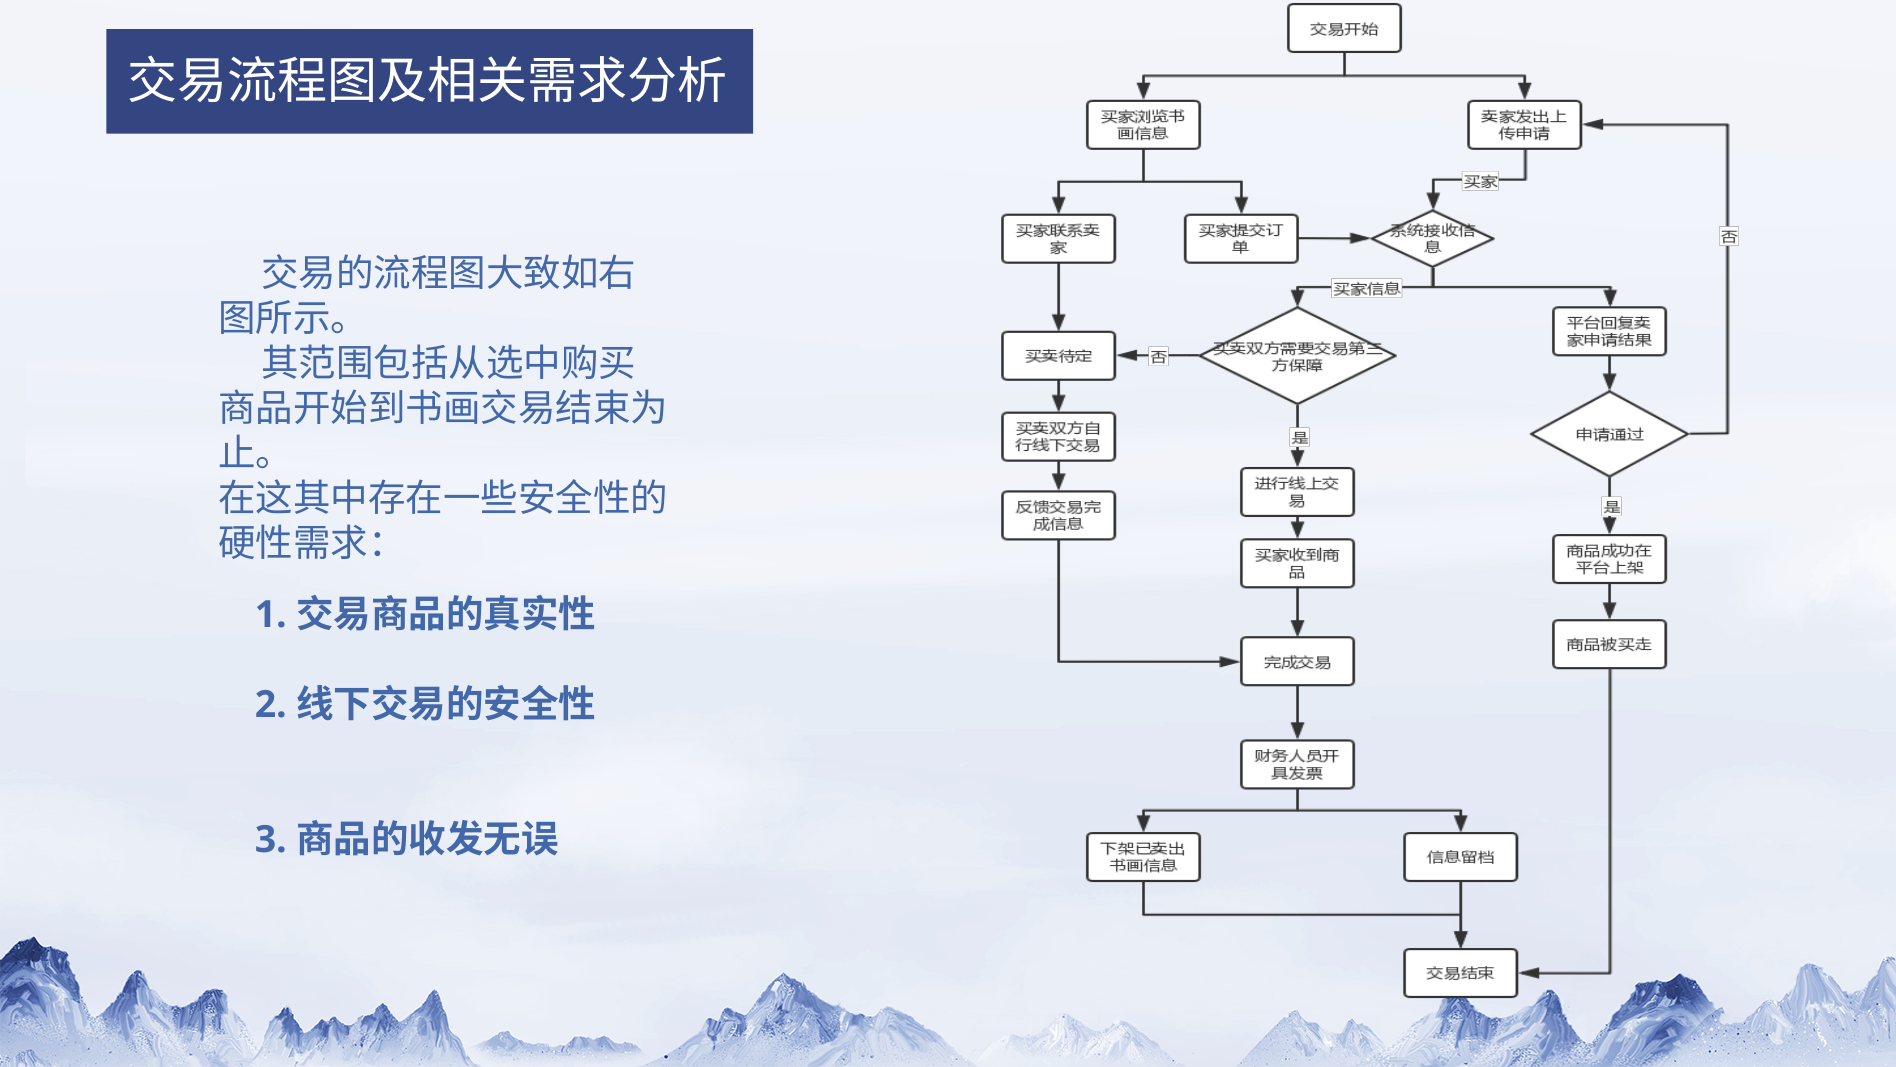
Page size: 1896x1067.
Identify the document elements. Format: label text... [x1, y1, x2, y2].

picture [0, 0, 1896, 1067]
text_box 交易的流程图大致如右图所示。 其范围包括从选中购买商品开始到书画交易结束为止。 在这其中存在一些安全性的硬性需求： [203, 242, 688, 562]
text_box 交易流程图及相关需求分析 [106, 29, 754, 134]
text_box 1.交易商品的真实性 2.线下交易的安全性 3.商品的收发无误 [230, 582, 647, 839]
